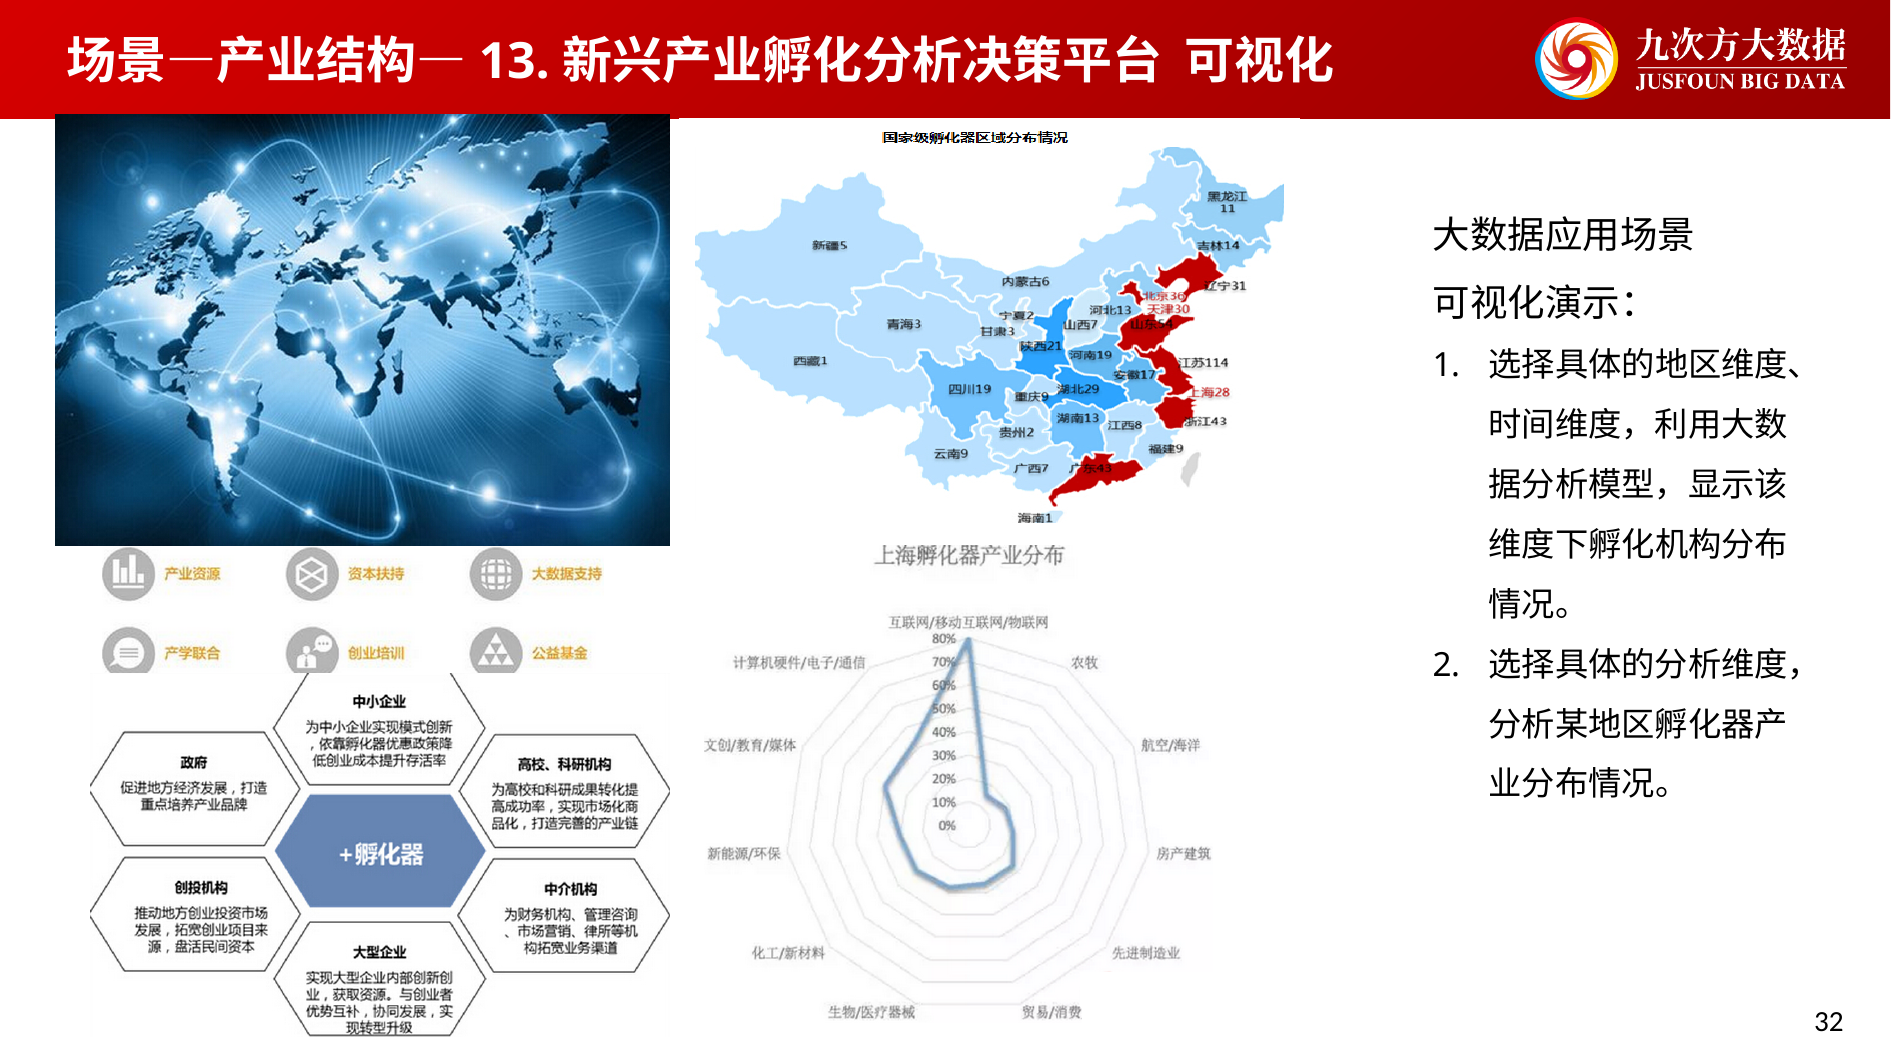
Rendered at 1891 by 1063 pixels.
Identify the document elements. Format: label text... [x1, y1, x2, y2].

picture [704, 545, 1213, 1023]
text_box 32 [1417, 994, 1859, 1052]
text_box 大数据应用场景 可视化演示： 选择具体的地区维度、时间维度，利用大数据分析模型，显示该维度下孵化机构分布情况。 选择具体的分析维度，分析某地区孵化器产业分布情况。 [1417, 181, 1820, 810]
picture [54, 114, 670, 1037]
text_box 场景—产业结构—13.新兴产业孵化分析决策平台 可视化 [49, 10, 1891, 107]
picture [679, 118, 1300, 532]
